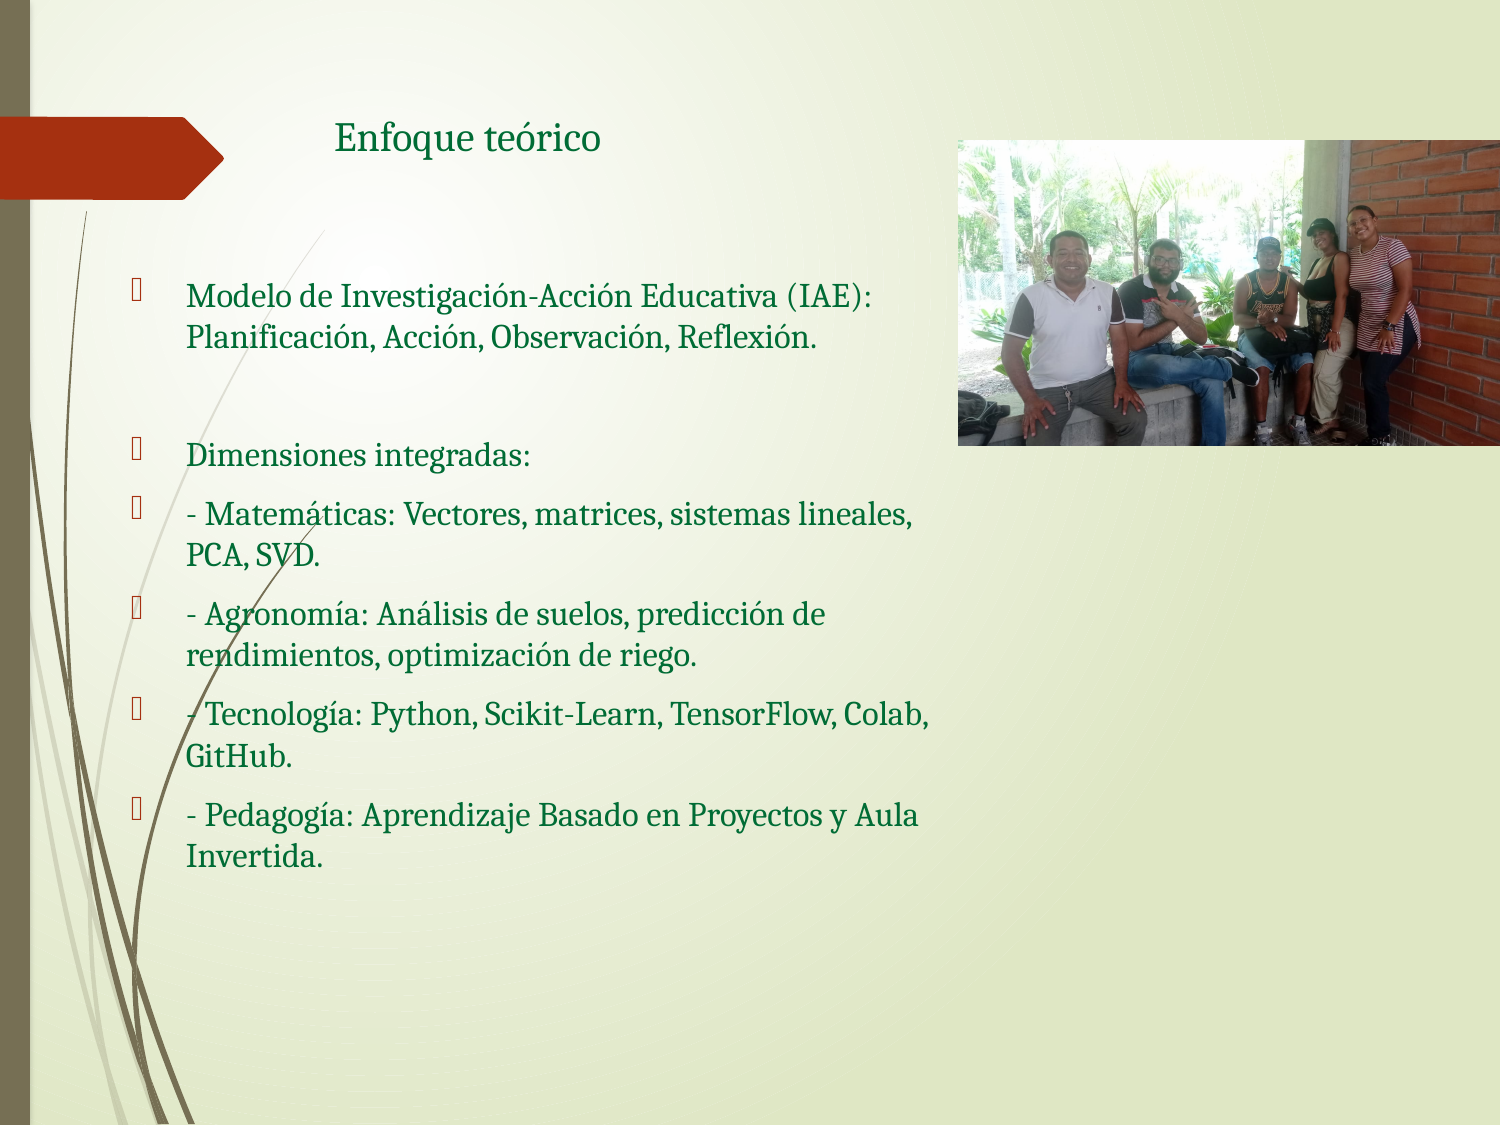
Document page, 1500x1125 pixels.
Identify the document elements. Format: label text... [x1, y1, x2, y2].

list Modelo de Investigación-Acción Educativa (IAE): Planificación, Acción, Observación, Reflexión. Dimensiones integradas: - Matemáticas: Vectores, matrices, sistemas lineales, PCA, SVD. - Agronomía: Análisis de suelos, predicción de rendimientos, optimización de riego. - Tecnología: Python, Scikit-Learn, TensorFlow, Colab, GitHub. - Pedagogía: Aprendizaje Basado en Proyectos y Aula Invertida. [115, 265, 959, 885]
picture [958, 140, 1500, 446]
title Enfoque teórico [319, 102, 1400, 265]
